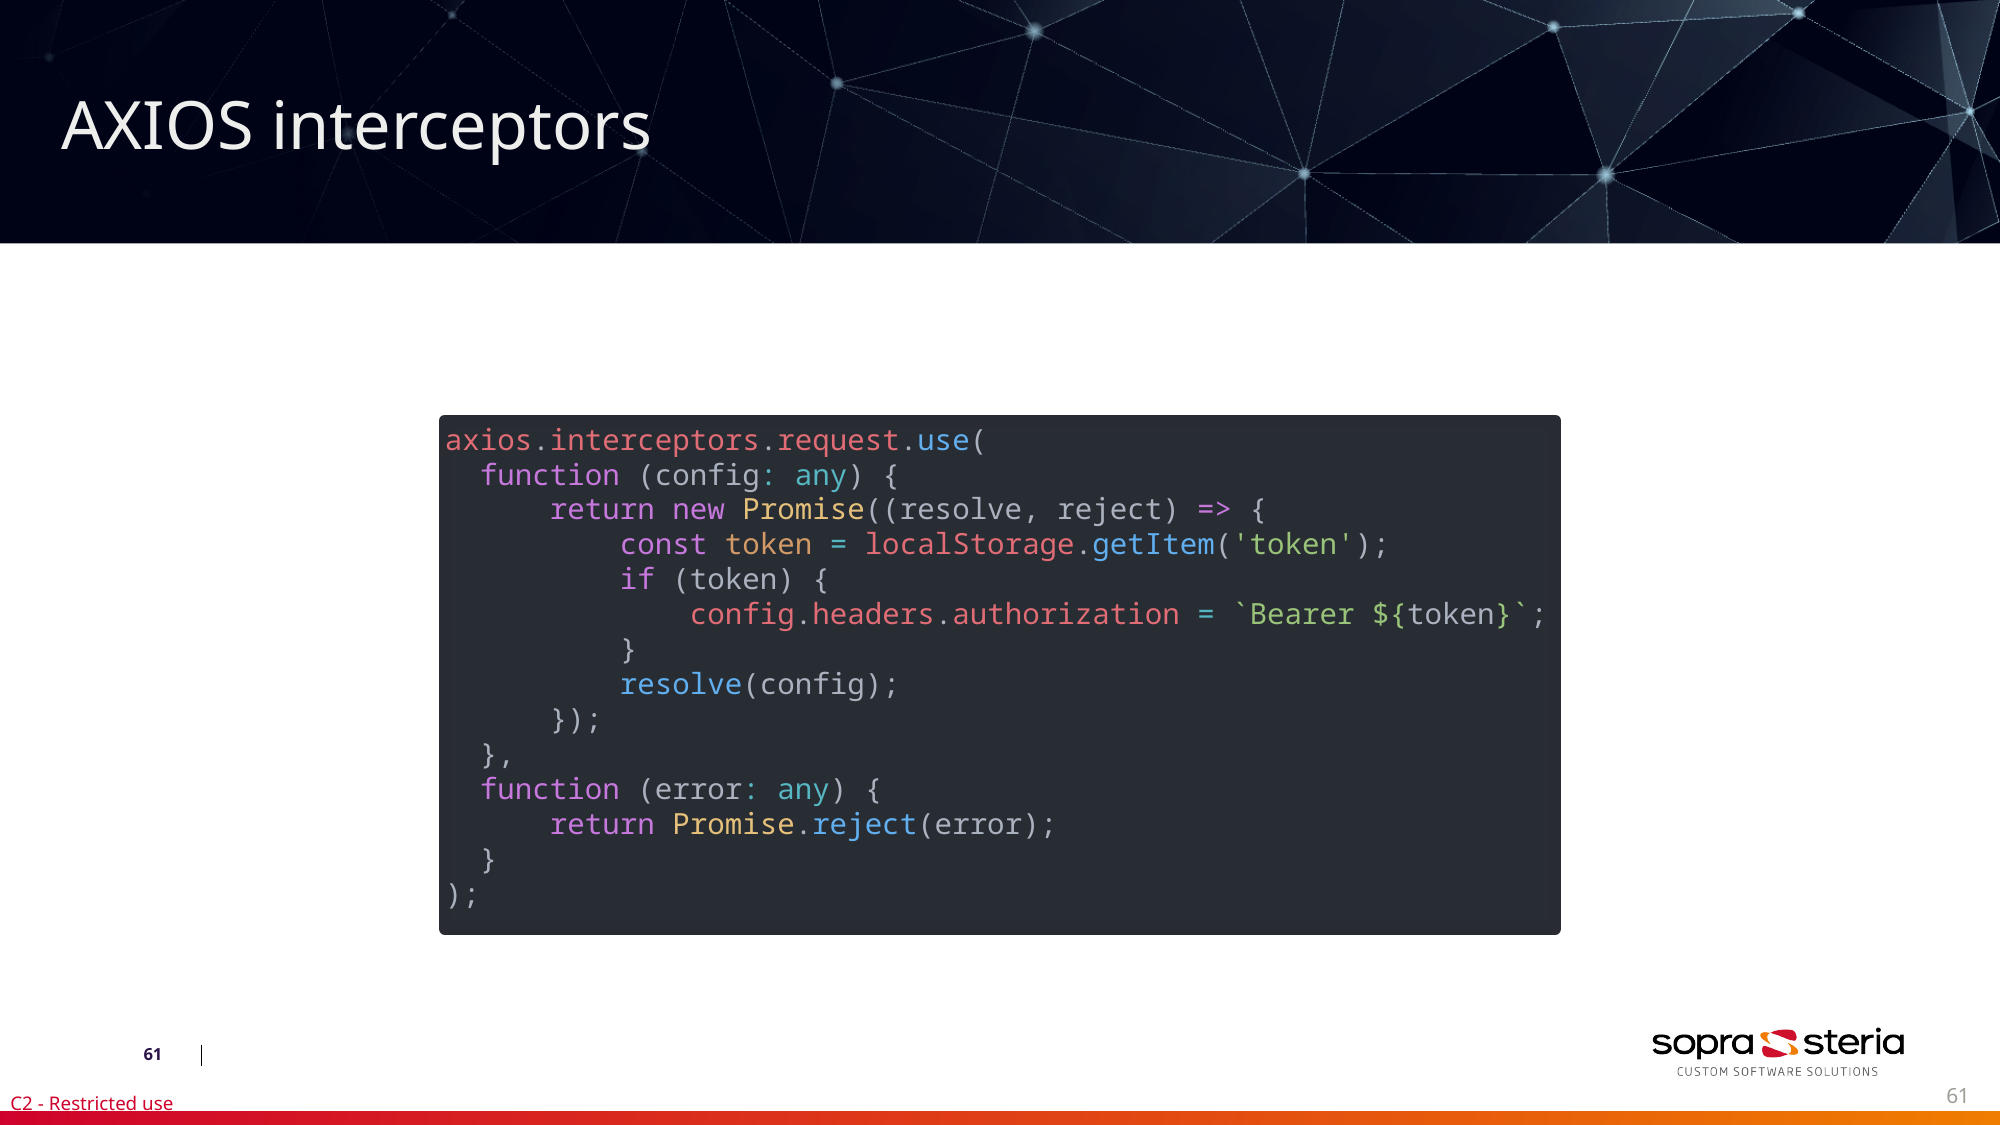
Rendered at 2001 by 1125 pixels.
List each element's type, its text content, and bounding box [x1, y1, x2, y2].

text_box axios.interceptors.request.use( function (config: any) { return new Promise((resolve, reject) => { const token = localStorage.getItem('token'); if (token) { config.headers.authorization = `Bearer ${token}`; } resolve(config); }); }, function (error: any) { return Promise.reject(error); } ); [444, 420, 1556, 929]
list AXIOS interceptors [55, 76, 1945, 220]
picture [1633, 1009, 1923, 1096]
picture [0, 0, 2000, 244]
